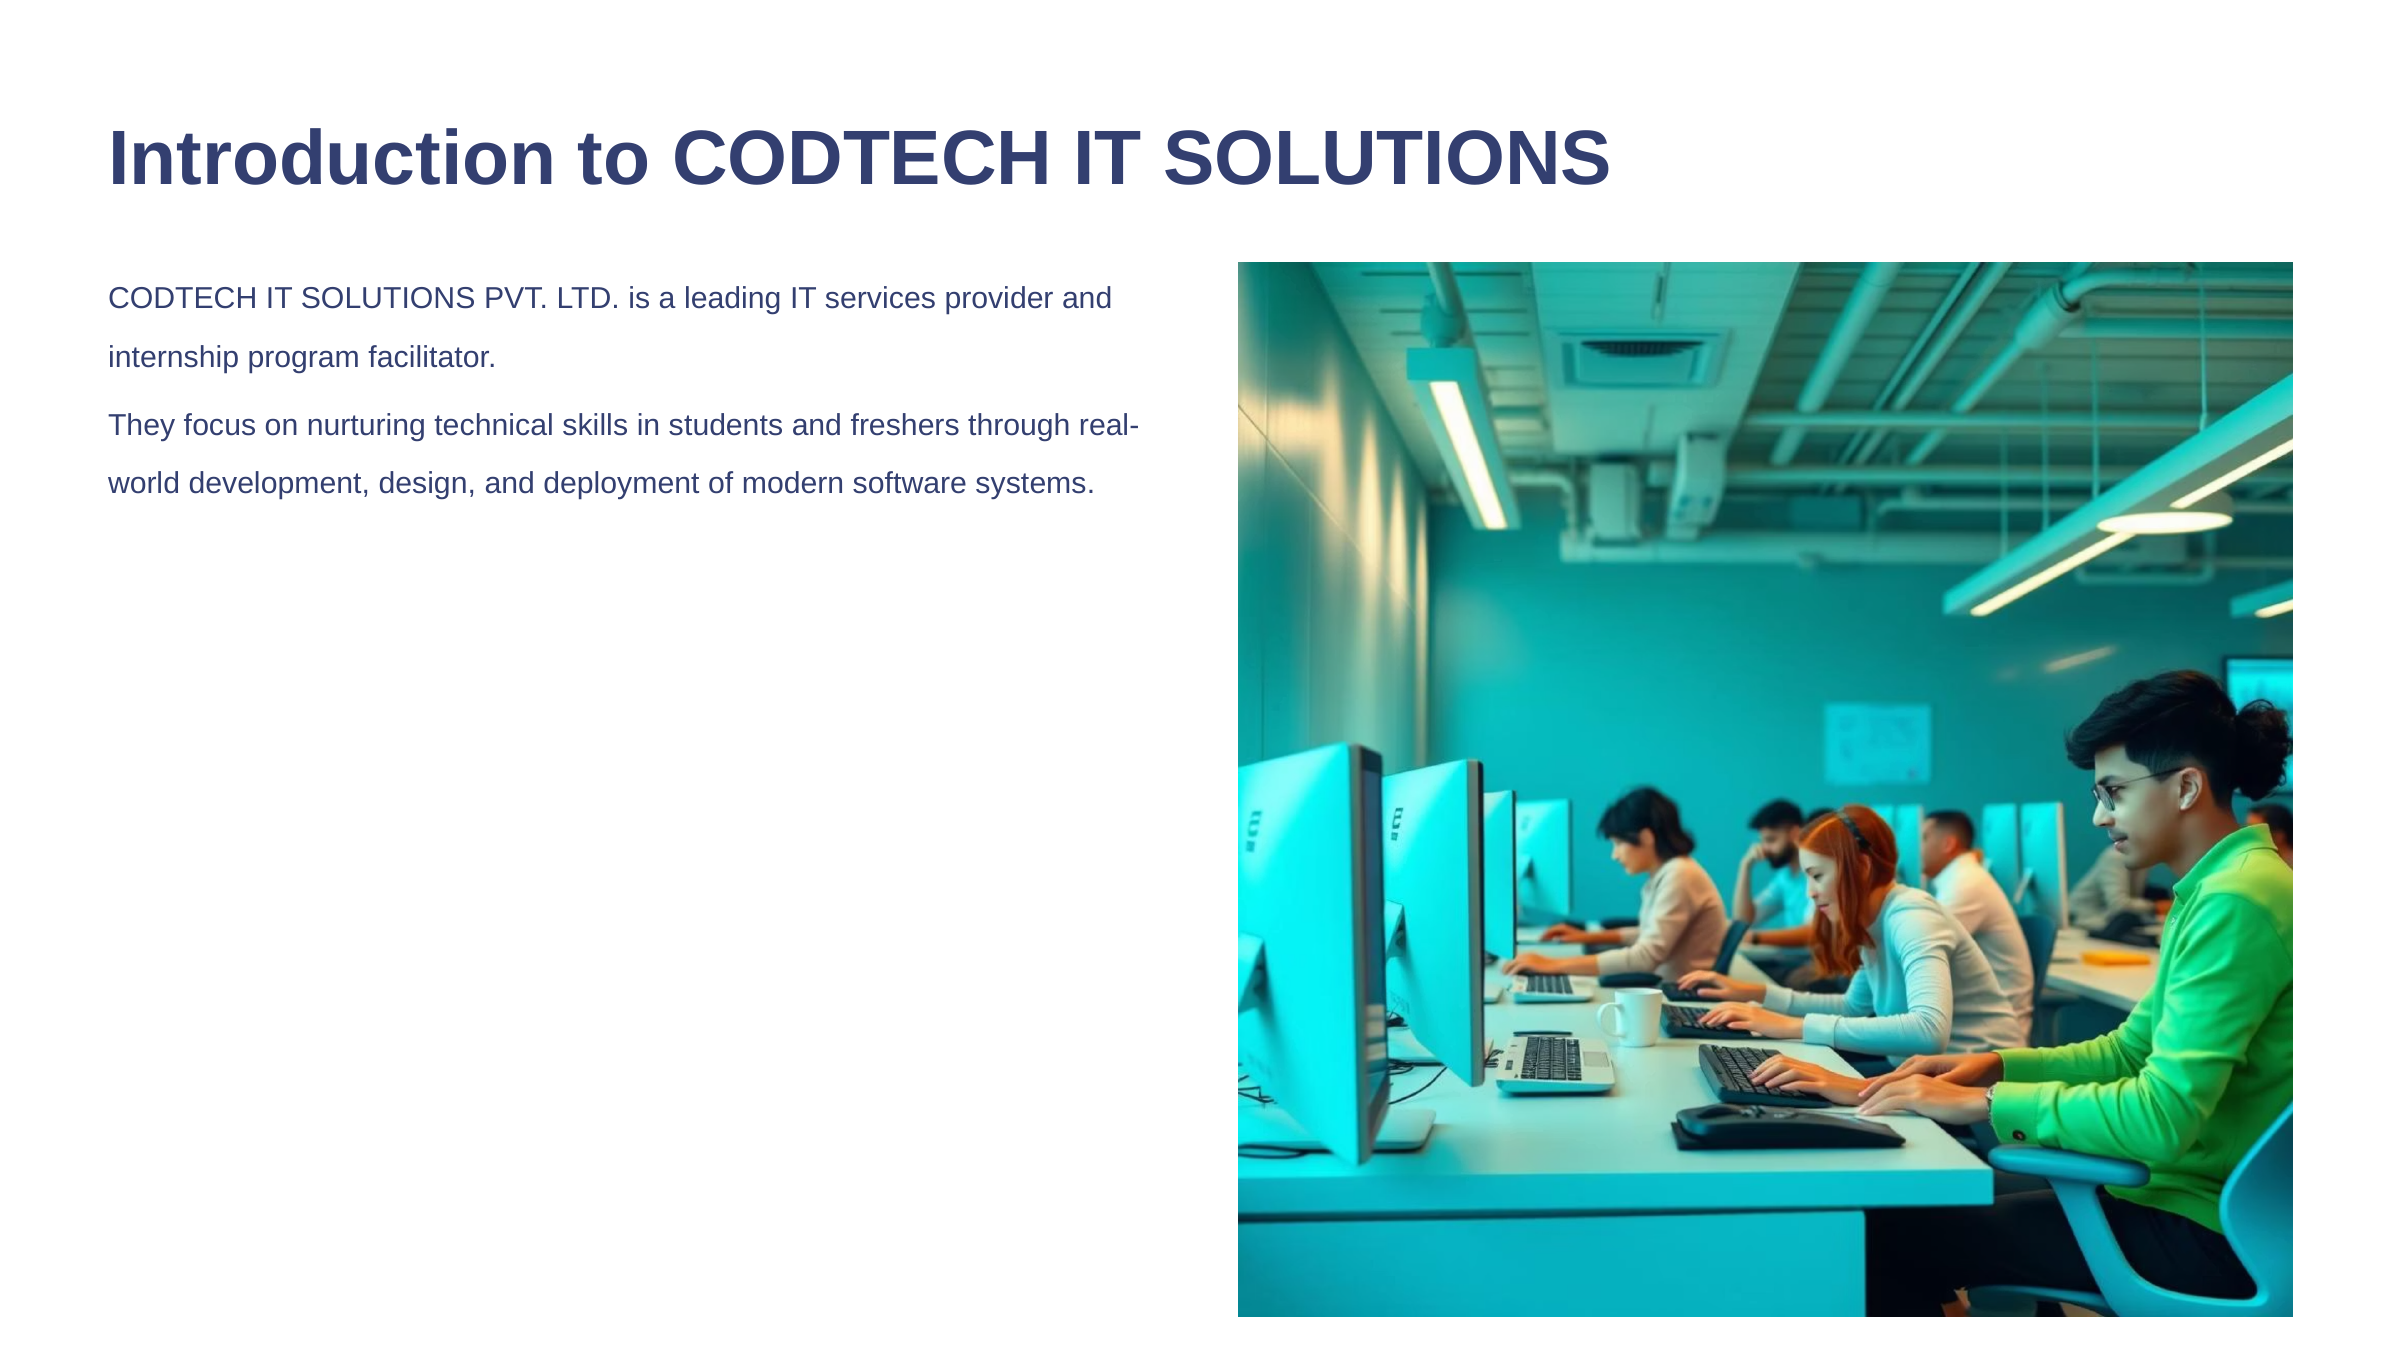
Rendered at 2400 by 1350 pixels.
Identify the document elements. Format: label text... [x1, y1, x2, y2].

text_box Introduction to CODTECH IT SOLUTIONS [108, 84, 2041, 182]
text_box CODTECH IT SOLUTIONS PVT. LTD. is a leading IT services provider and internship program facilitator. [108, 255, 1163, 355]
text_box They focus on nurturing technical skills in students and freshers through real-world development, design, and deployment of modern software systems. [108, 382, 1163, 531]
picture [1238, 262, 2294, 1318]
